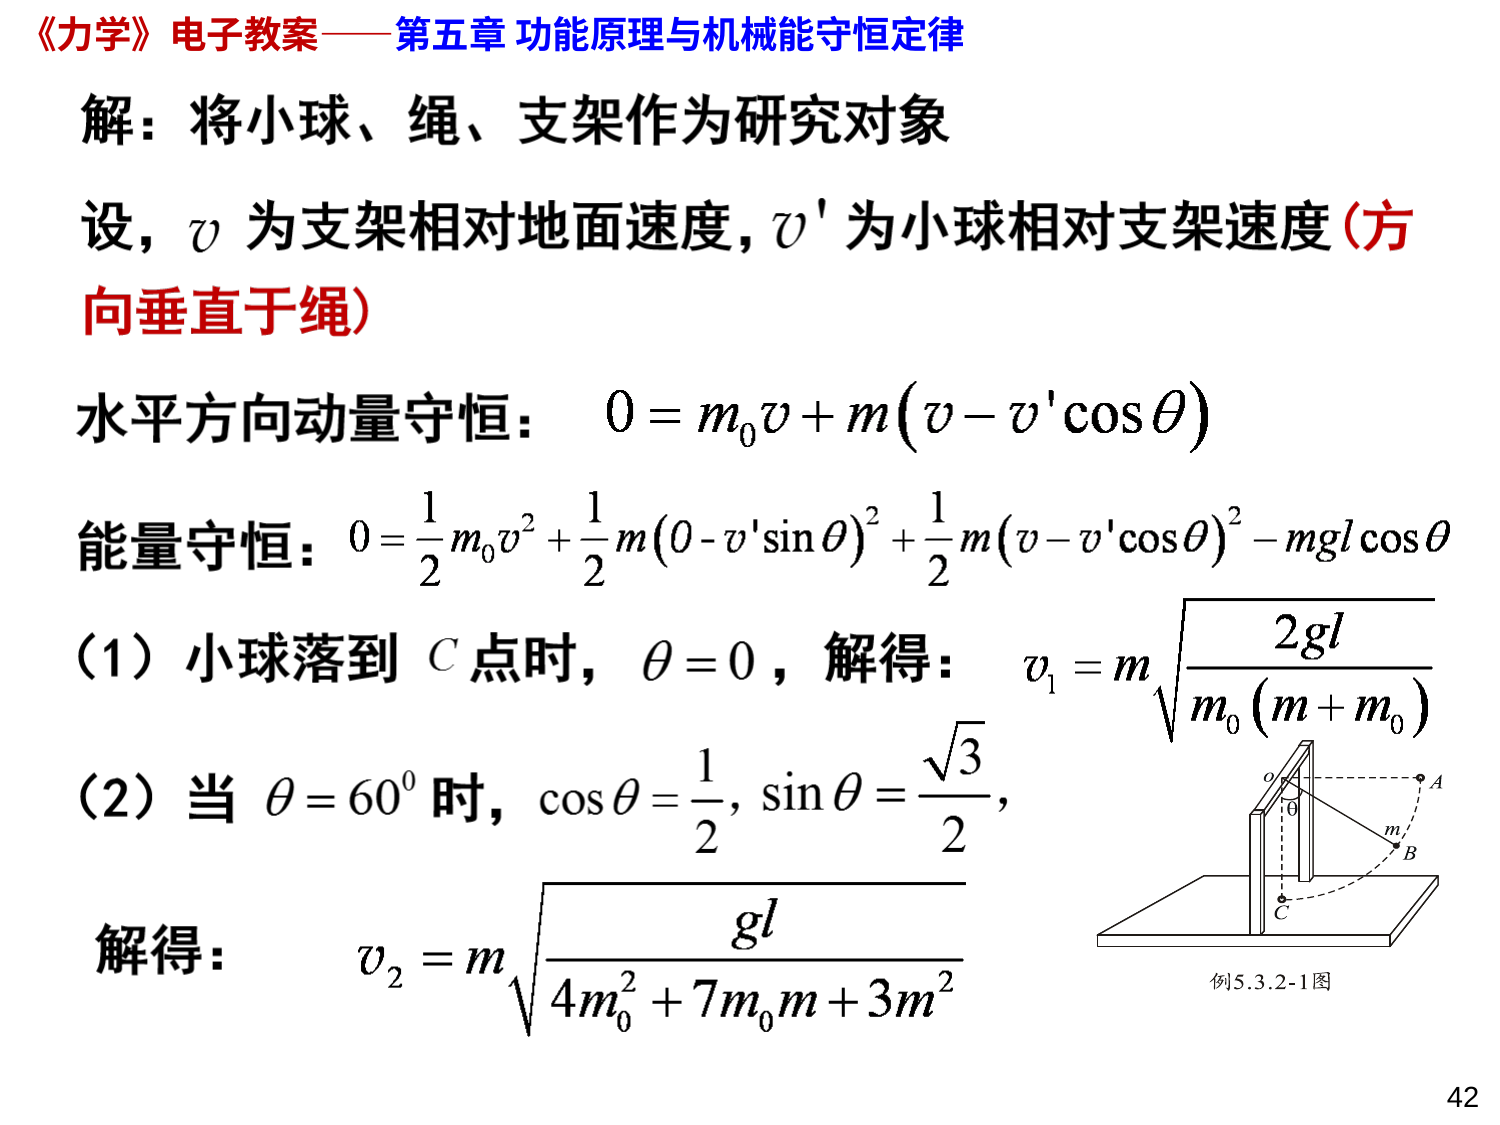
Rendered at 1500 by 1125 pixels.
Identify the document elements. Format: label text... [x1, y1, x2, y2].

picture [60, 895, 290, 1012]
picture [11, 66, 1483, 1000]
slide_number 42 [1143, 1070, 1495, 1114]
picture [348, 869, 981, 1049]
